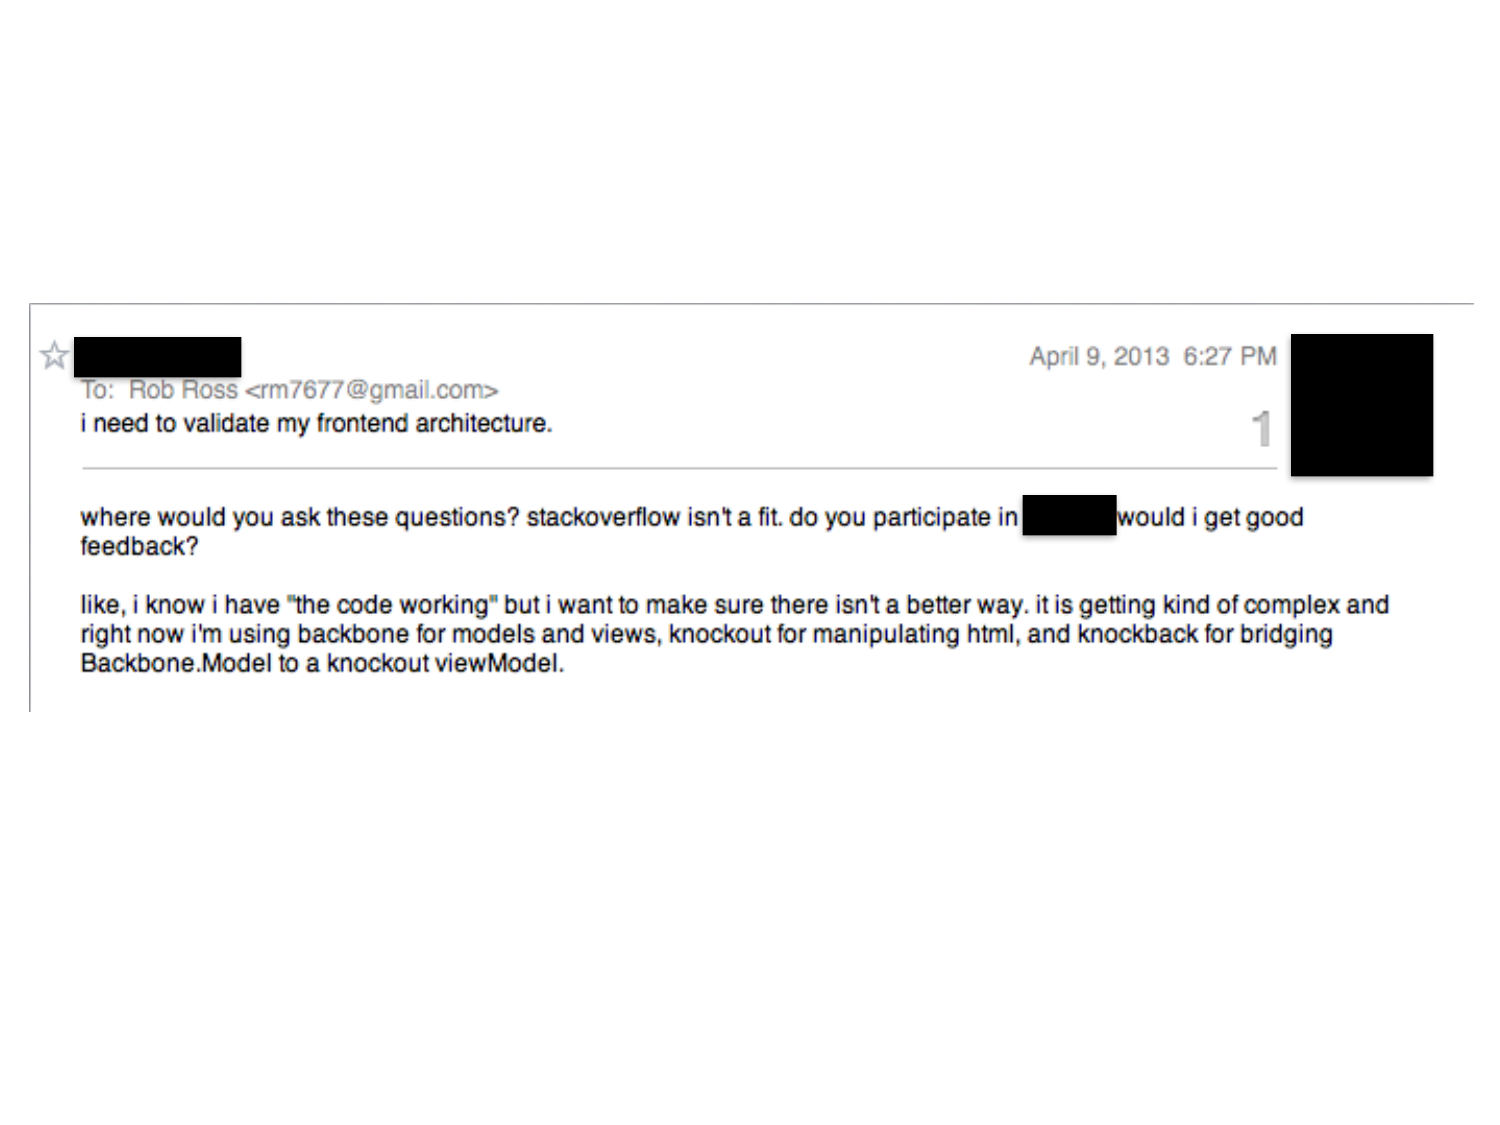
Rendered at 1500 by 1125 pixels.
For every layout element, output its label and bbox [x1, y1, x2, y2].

text_box [29, 302, 1474, 712]
